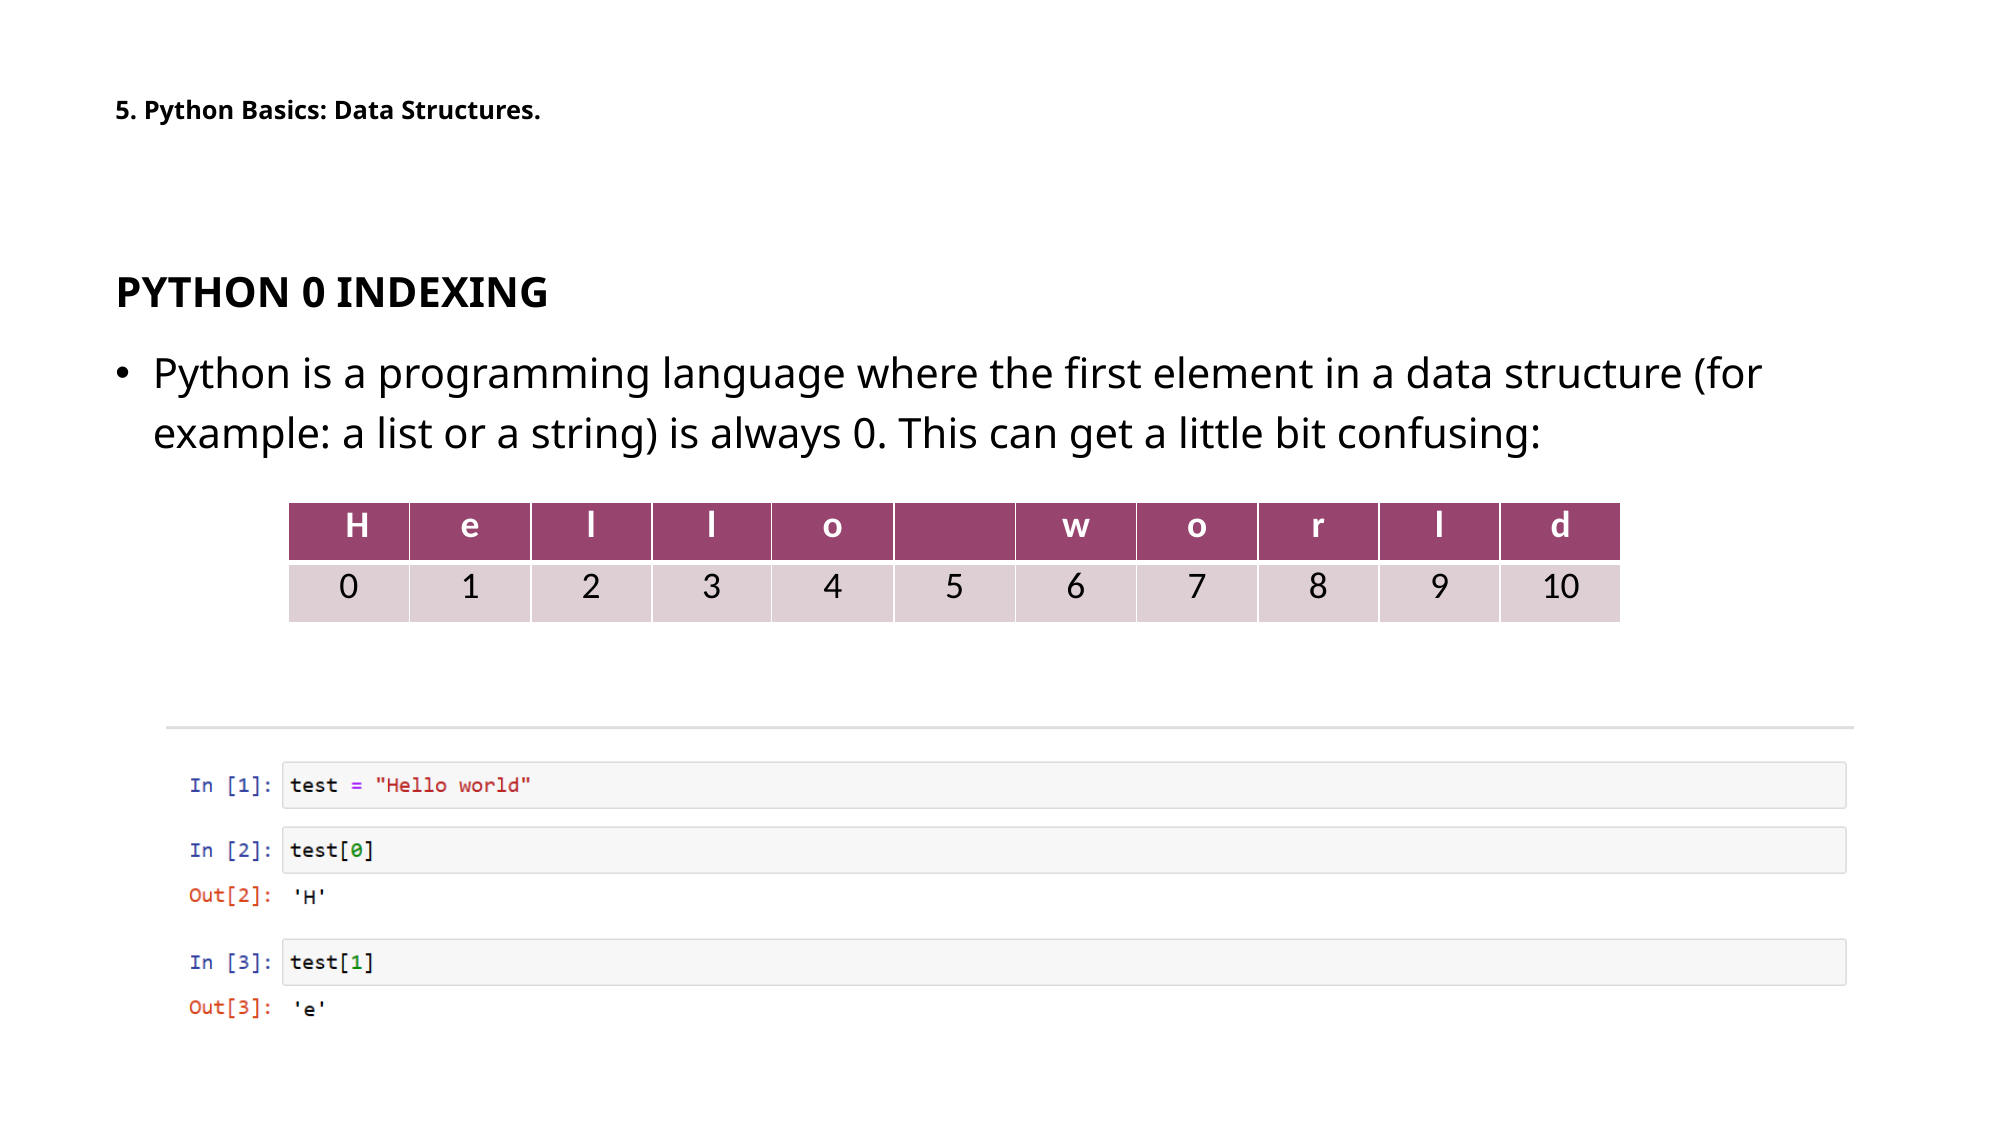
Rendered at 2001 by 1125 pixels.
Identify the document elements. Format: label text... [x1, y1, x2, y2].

table_cell 4 [772, 565, 893, 622]
table_cell 0 [289, 565, 409, 622]
table_cell 1 [410, 565, 530, 622]
title 5. Python Basics: Data Structures. [100, 90, 1849, 192]
table_cell 7 [1137, 565, 1257, 622]
table_header H [289, 503, 409, 560]
table_header [895, 503, 1015, 560]
table_header e [410, 503, 530, 560]
table_header l [1380, 503, 1499, 560]
table_header d [1501, 503, 1620, 560]
table_cell 8 [1259, 565, 1378, 622]
table_header l [653, 503, 771, 560]
table_header w [1016, 503, 1136, 560]
table_header l [532, 503, 651, 560]
table_cell 9 [1380, 565, 1499, 622]
table_cell 6 [1016, 565, 1136, 622]
picture [166, 726, 1854, 1035]
table_header o [1137, 503, 1257, 560]
table_cell 5 [895, 565, 1015, 622]
list PYTHON 0 INDEXING Python is a programming language where the first element in a data structure (for example: a list or a string) is always 0. This can get a little bit confusing: [100, 248, 1849, 1035]
table_cell 3 [653, 565, 771, 622]
table_header o [772, 503, 893, 560]
table_cell 10 [1501, 565, 1620, 622]
table_cell 2 [532, 565, 651, 622]
table_header r [1259, 503, 1378, 560]
